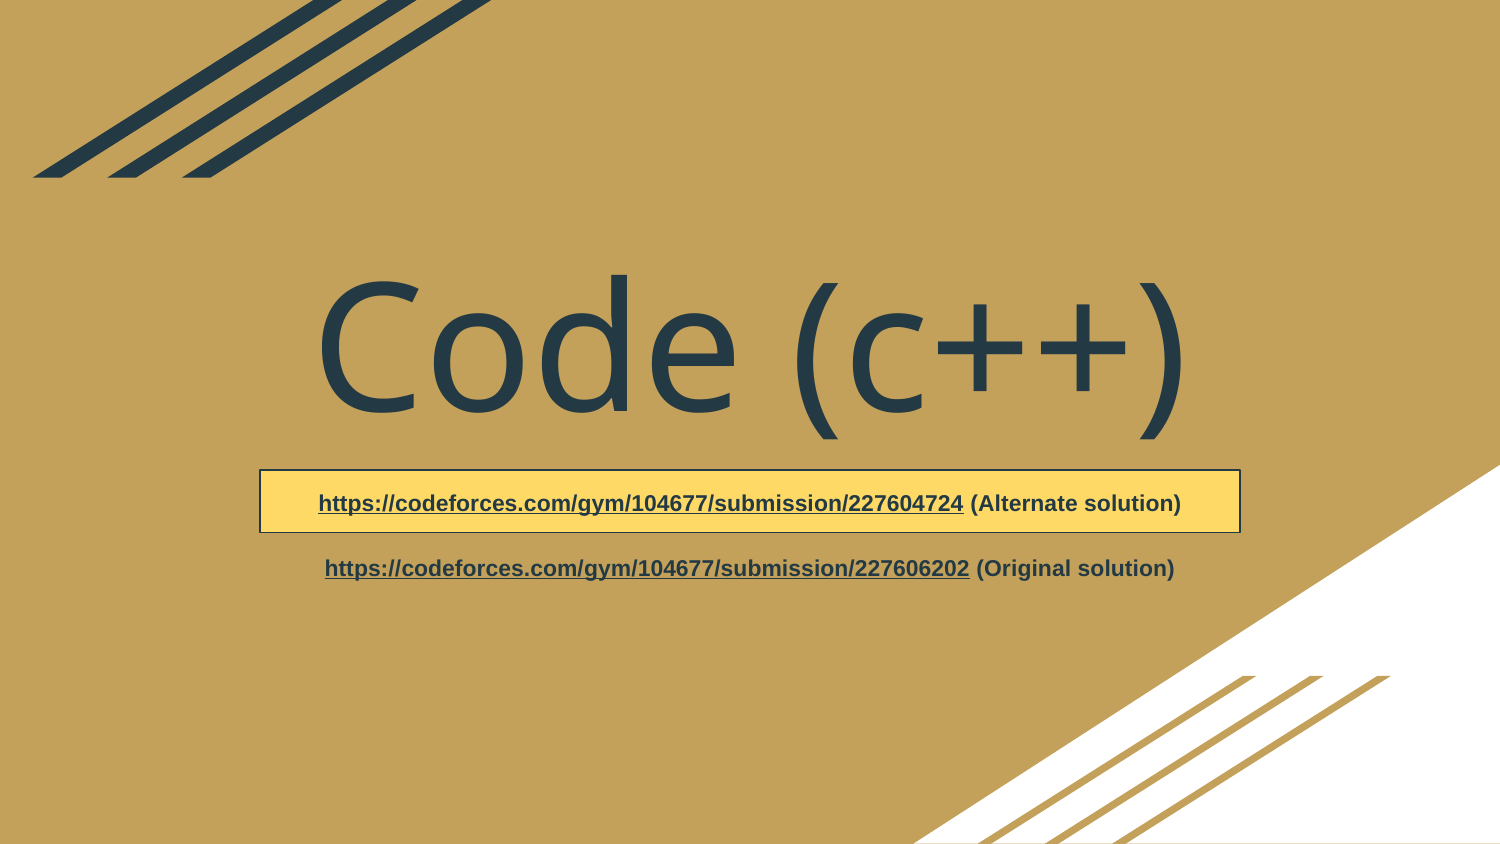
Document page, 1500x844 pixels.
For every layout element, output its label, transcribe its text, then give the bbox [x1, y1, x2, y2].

list https://codeforces.com/gym/104677/submission/227604724 (Alternate solution) https://codeforces.com/gym/104677/submission/227606202 (Original solution) [227, 469, 1273, 575]
title Code (c++) [227, 227, 1273, 454]
